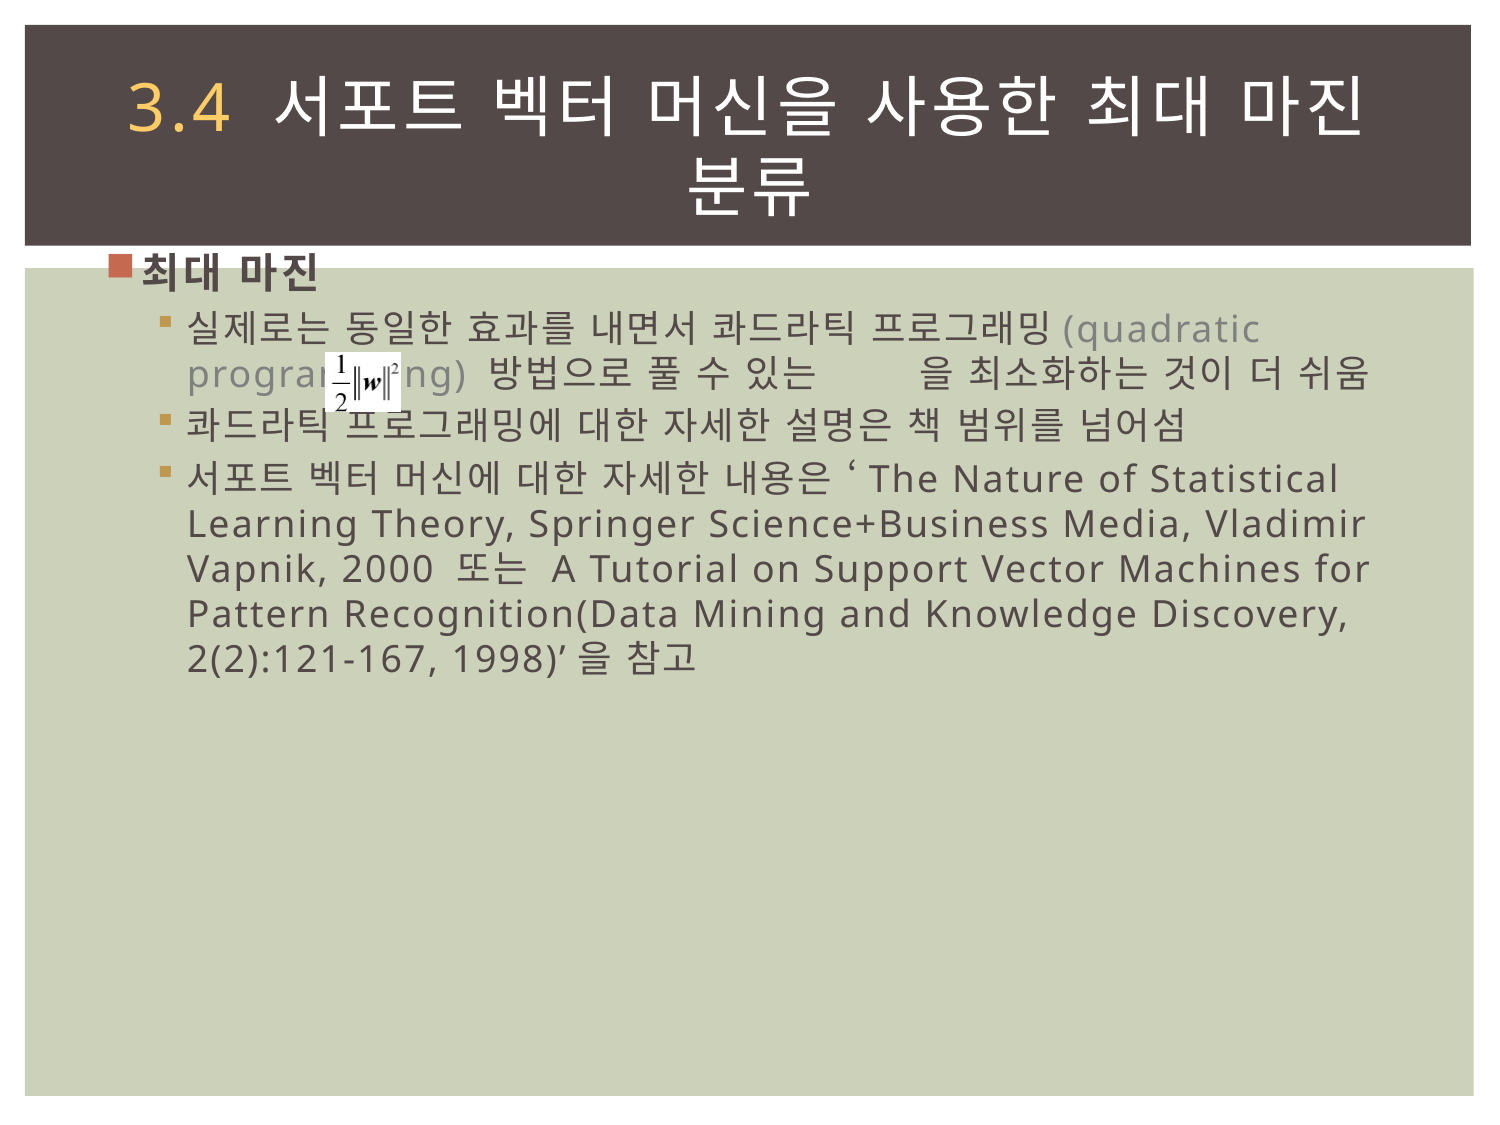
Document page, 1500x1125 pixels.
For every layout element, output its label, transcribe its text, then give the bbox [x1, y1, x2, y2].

list 최대 마진 실제로는 동일한 효과를 내면서 콰드라틱 프로그래밍(quadratic programming) 방법으로 풀 수 있는 을 최소화하는 것이 더 쉬움 콰드라틱 프로그래밍에 대한 자세한 설명은 책 범위를 넘어섬 서포트 벡터 머신에 대한 자세한 내용은 ‘The Nature of Statistical Learning Theory, Springer Science+Business Media, Vladimir Vapnik, 2000 또는 A Tutorial on Support Vector Machines for Pattern Recognition(Data Mining and Knowledge Discovery, 2(2):121-167, 1998)’을 참고 [81, 239, 1412, 1054]
title 3.4 서포트 벡터 머신을 사용한 최대 마진 분류 [62, 58, 1438, 232]
picture [325, 351, 401, 412]
